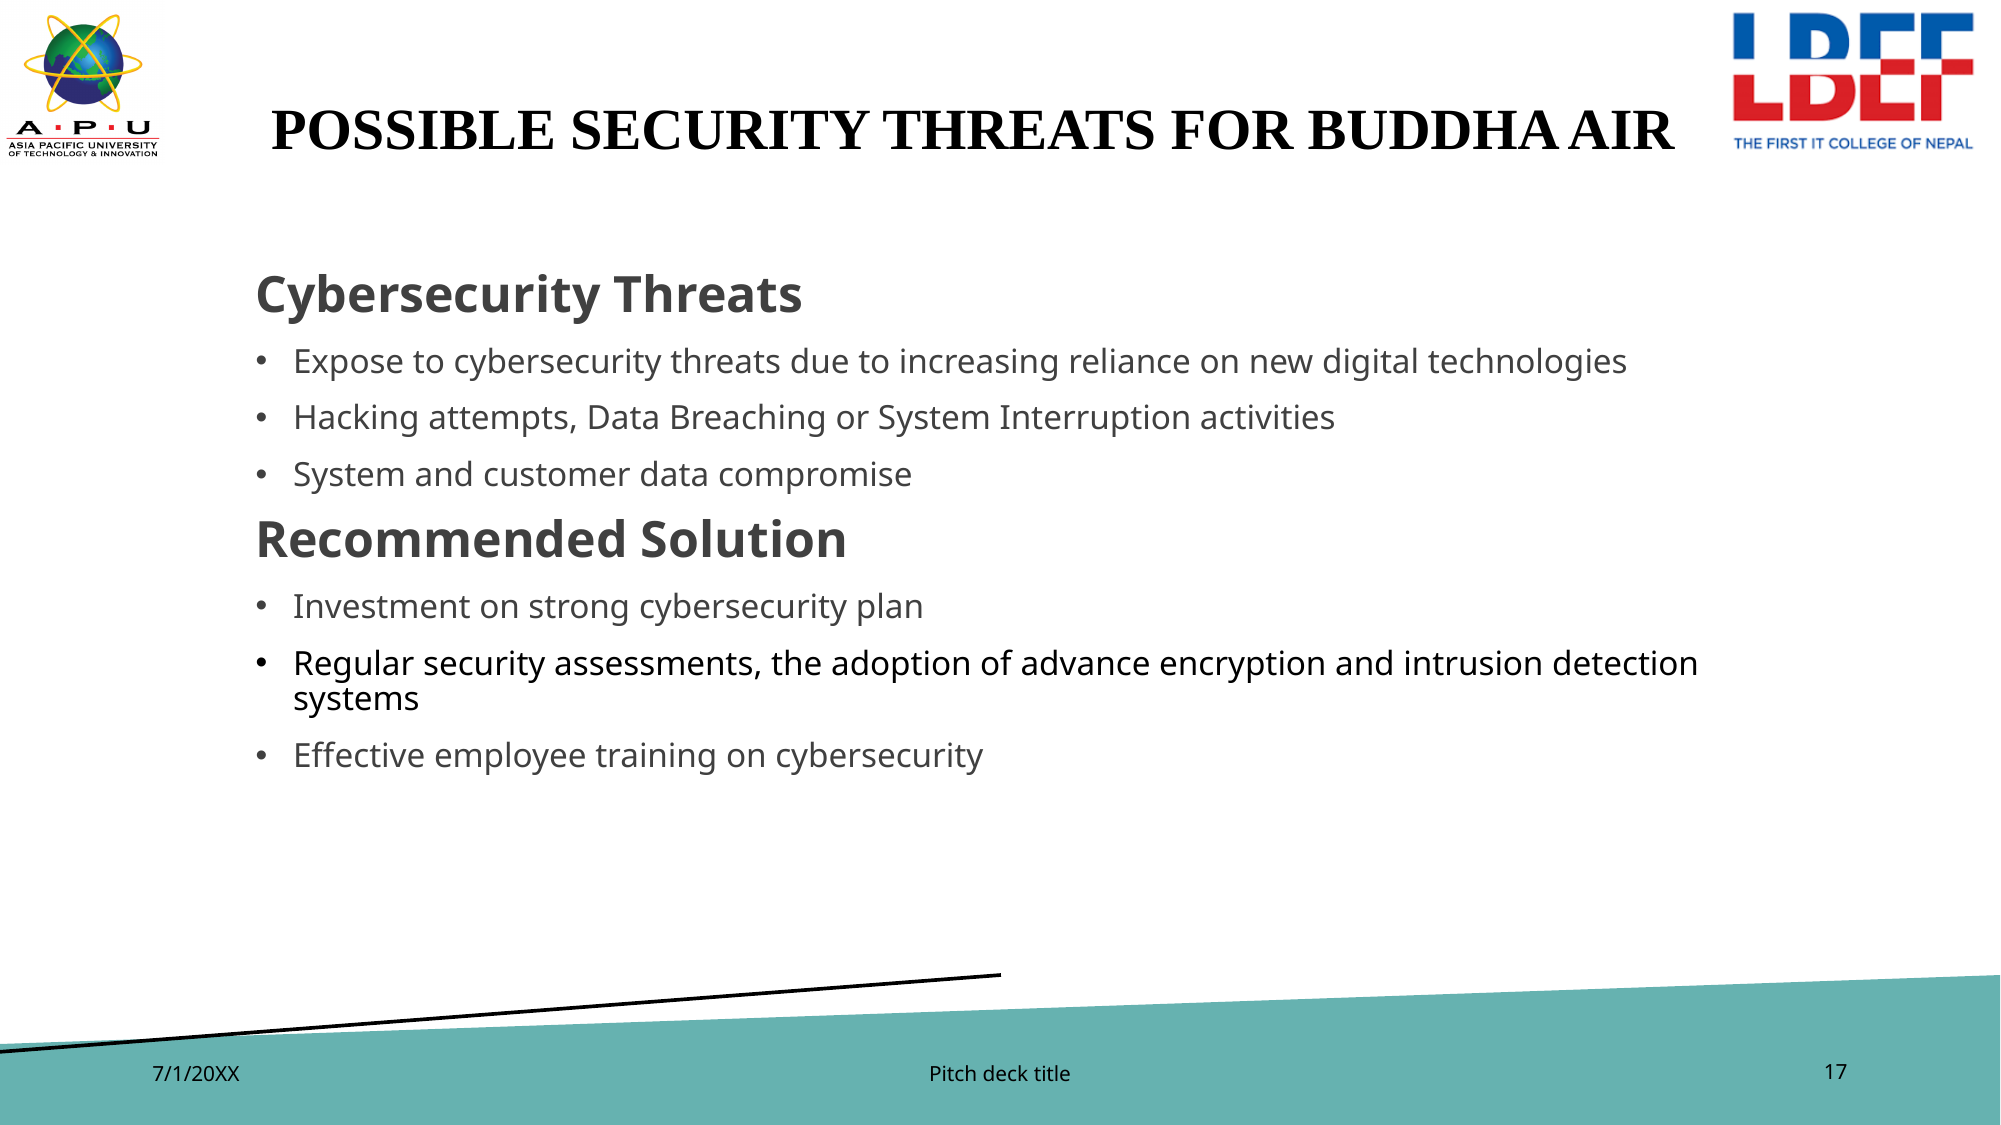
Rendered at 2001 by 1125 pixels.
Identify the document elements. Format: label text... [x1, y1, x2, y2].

picture [0, 0, 165, 165]
picture [1707, 0, 2000, 163]
slide_number 17 [1412, 1042, 1863, 1103]
footer Pitch deck title [662, 1042, 1338, 1103]
text_box Cybersecurity Threats Expose to cybersecurity threats due to increasing reliance on new digital technologies Hacking attempts, Data Breaching or System Interruption activities System and customer data compromise Recommended Solution Investment on strong cybersecurity plan Regular security assessments, the adoption of advance encryption and intrusion detection systems Effective employee training on cybersecurity [240, 262, 1760, 857]
title Possible security threats for Buddha Air [110, 22, 1836, 240]
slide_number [137, 1042, 588, 1103]
